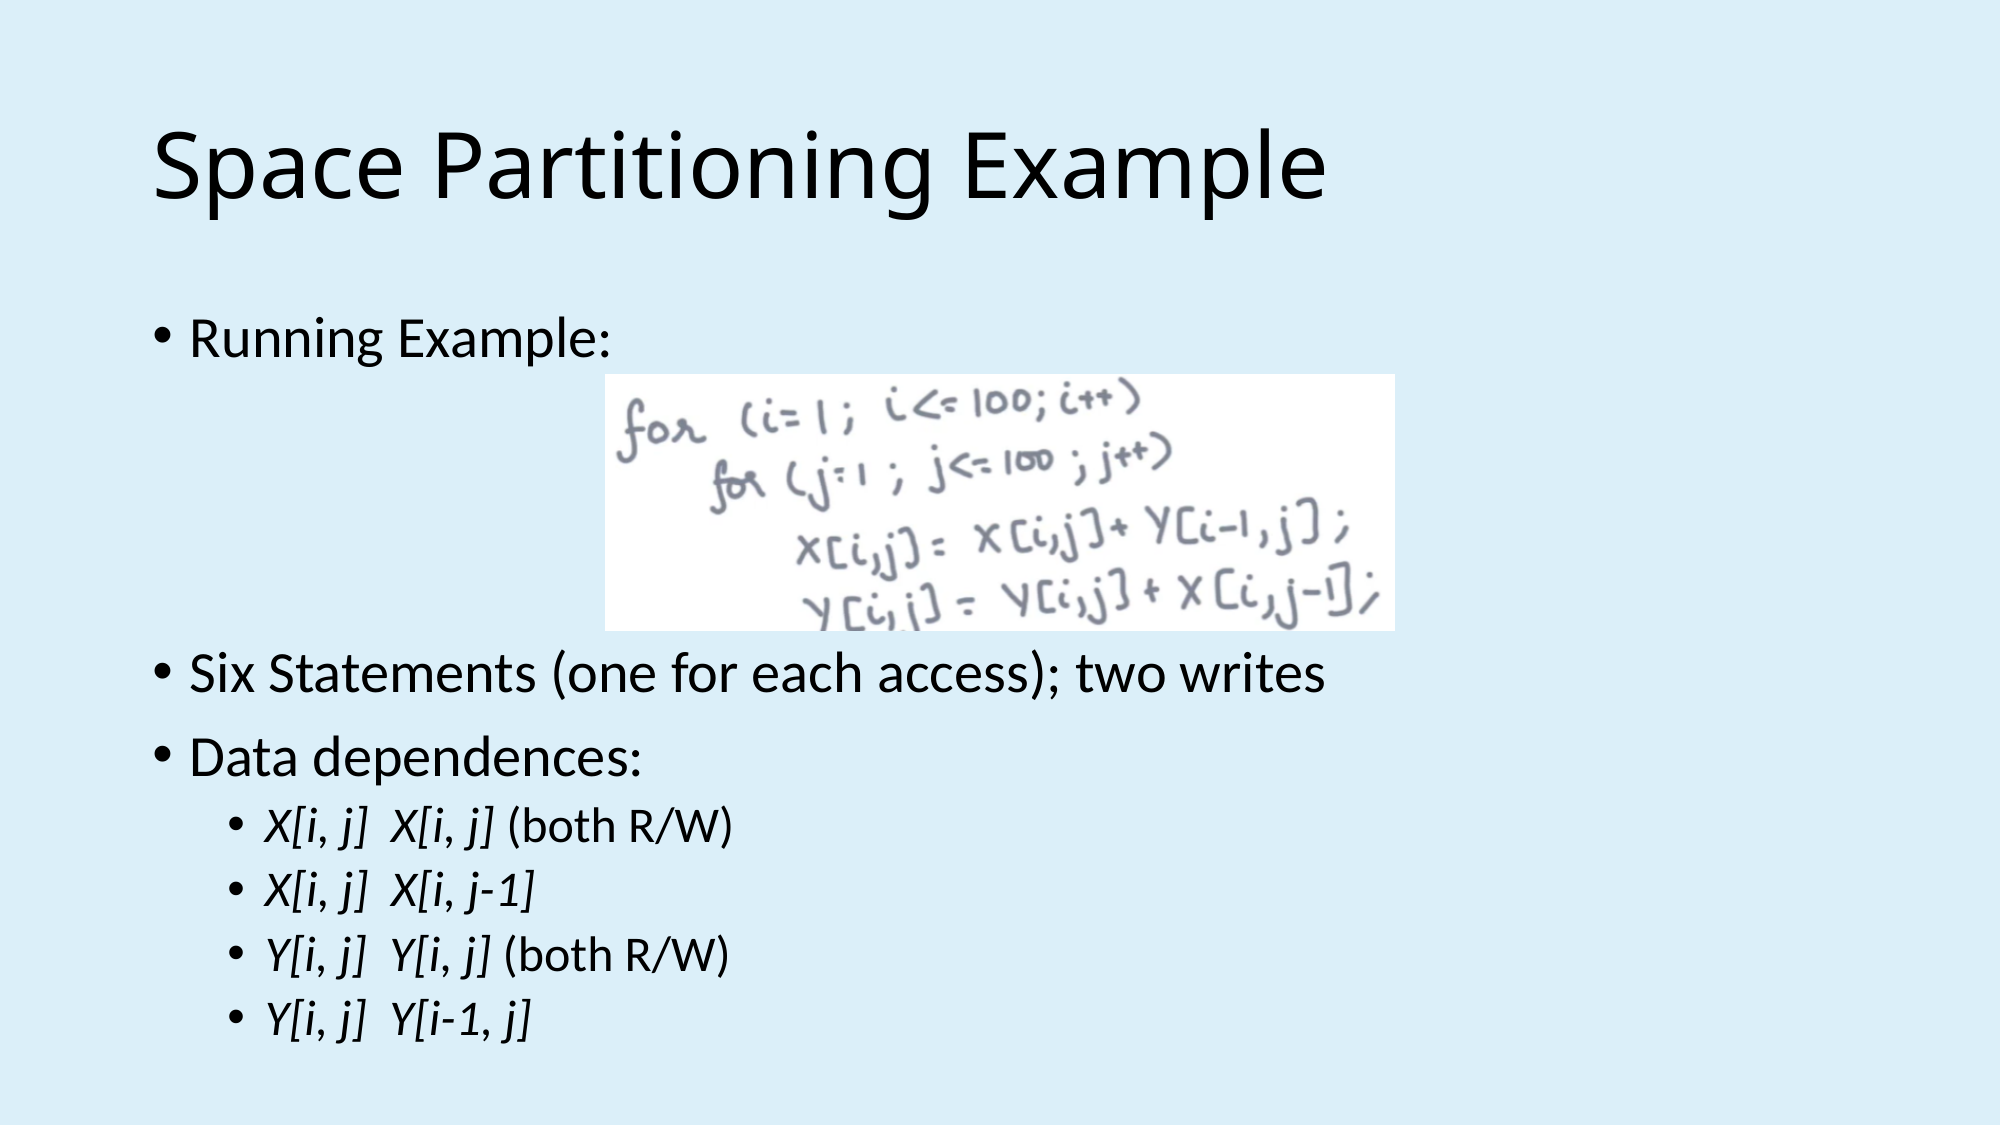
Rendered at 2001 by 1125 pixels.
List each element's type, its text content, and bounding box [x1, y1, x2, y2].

picture [605, 374, 1395, 631]
title Space Partitioning Example [137, 59, 1863, 278]
